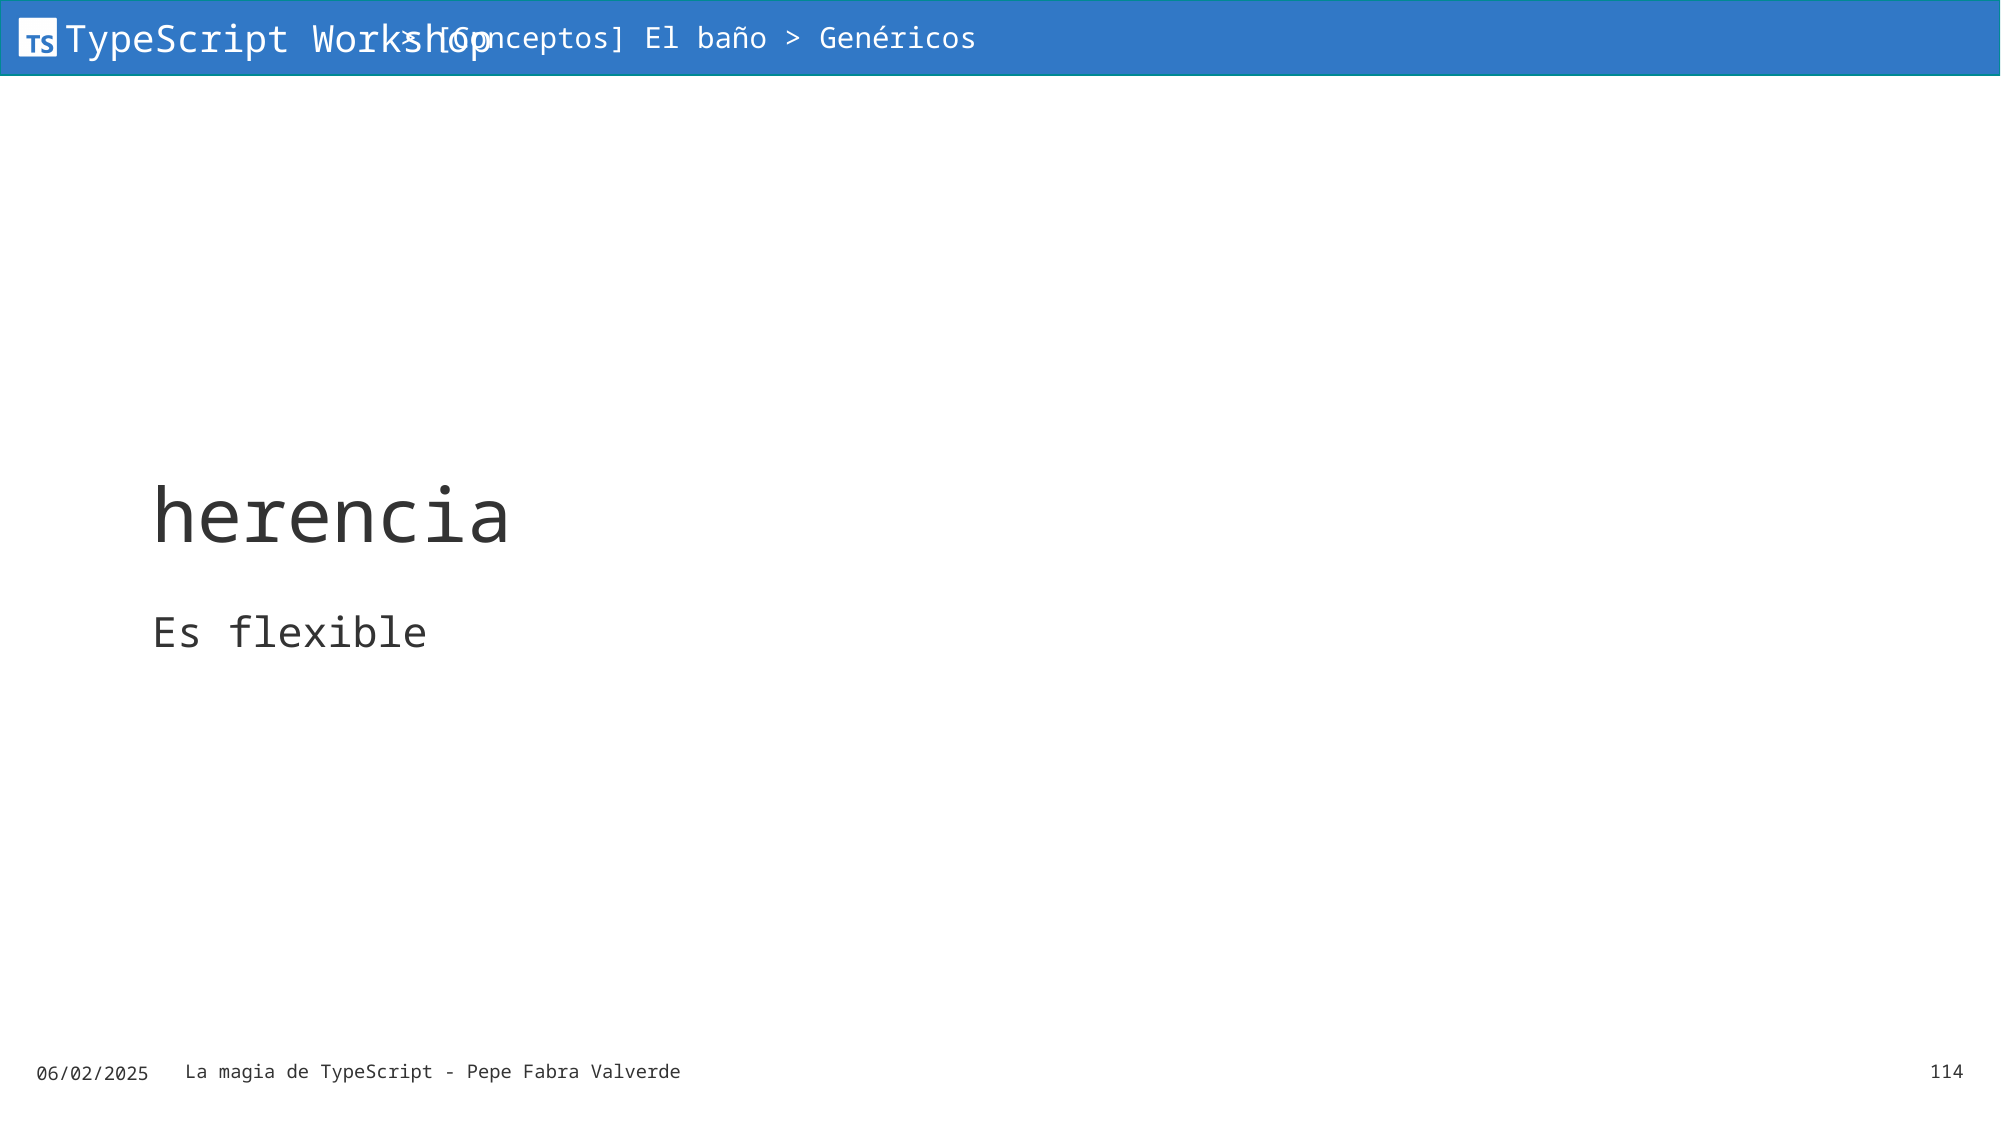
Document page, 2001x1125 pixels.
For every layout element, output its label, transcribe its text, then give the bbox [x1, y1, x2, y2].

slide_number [21, 1042, 165, 1103]
footer La magia de TypeScript - Pepe Fabra Valverde [170, 1042, 846, 1103]
slide_number 114 [1528, 1042, 1979, 1103]
list Es flexible [137, 593, 1863, 1015]
text_box > [Conceptos] El baño > Genéricos [385, 11, 1886, 62]
title herencia [137, 171, 1863, 565]
picture [16, 15, 59, 59]
